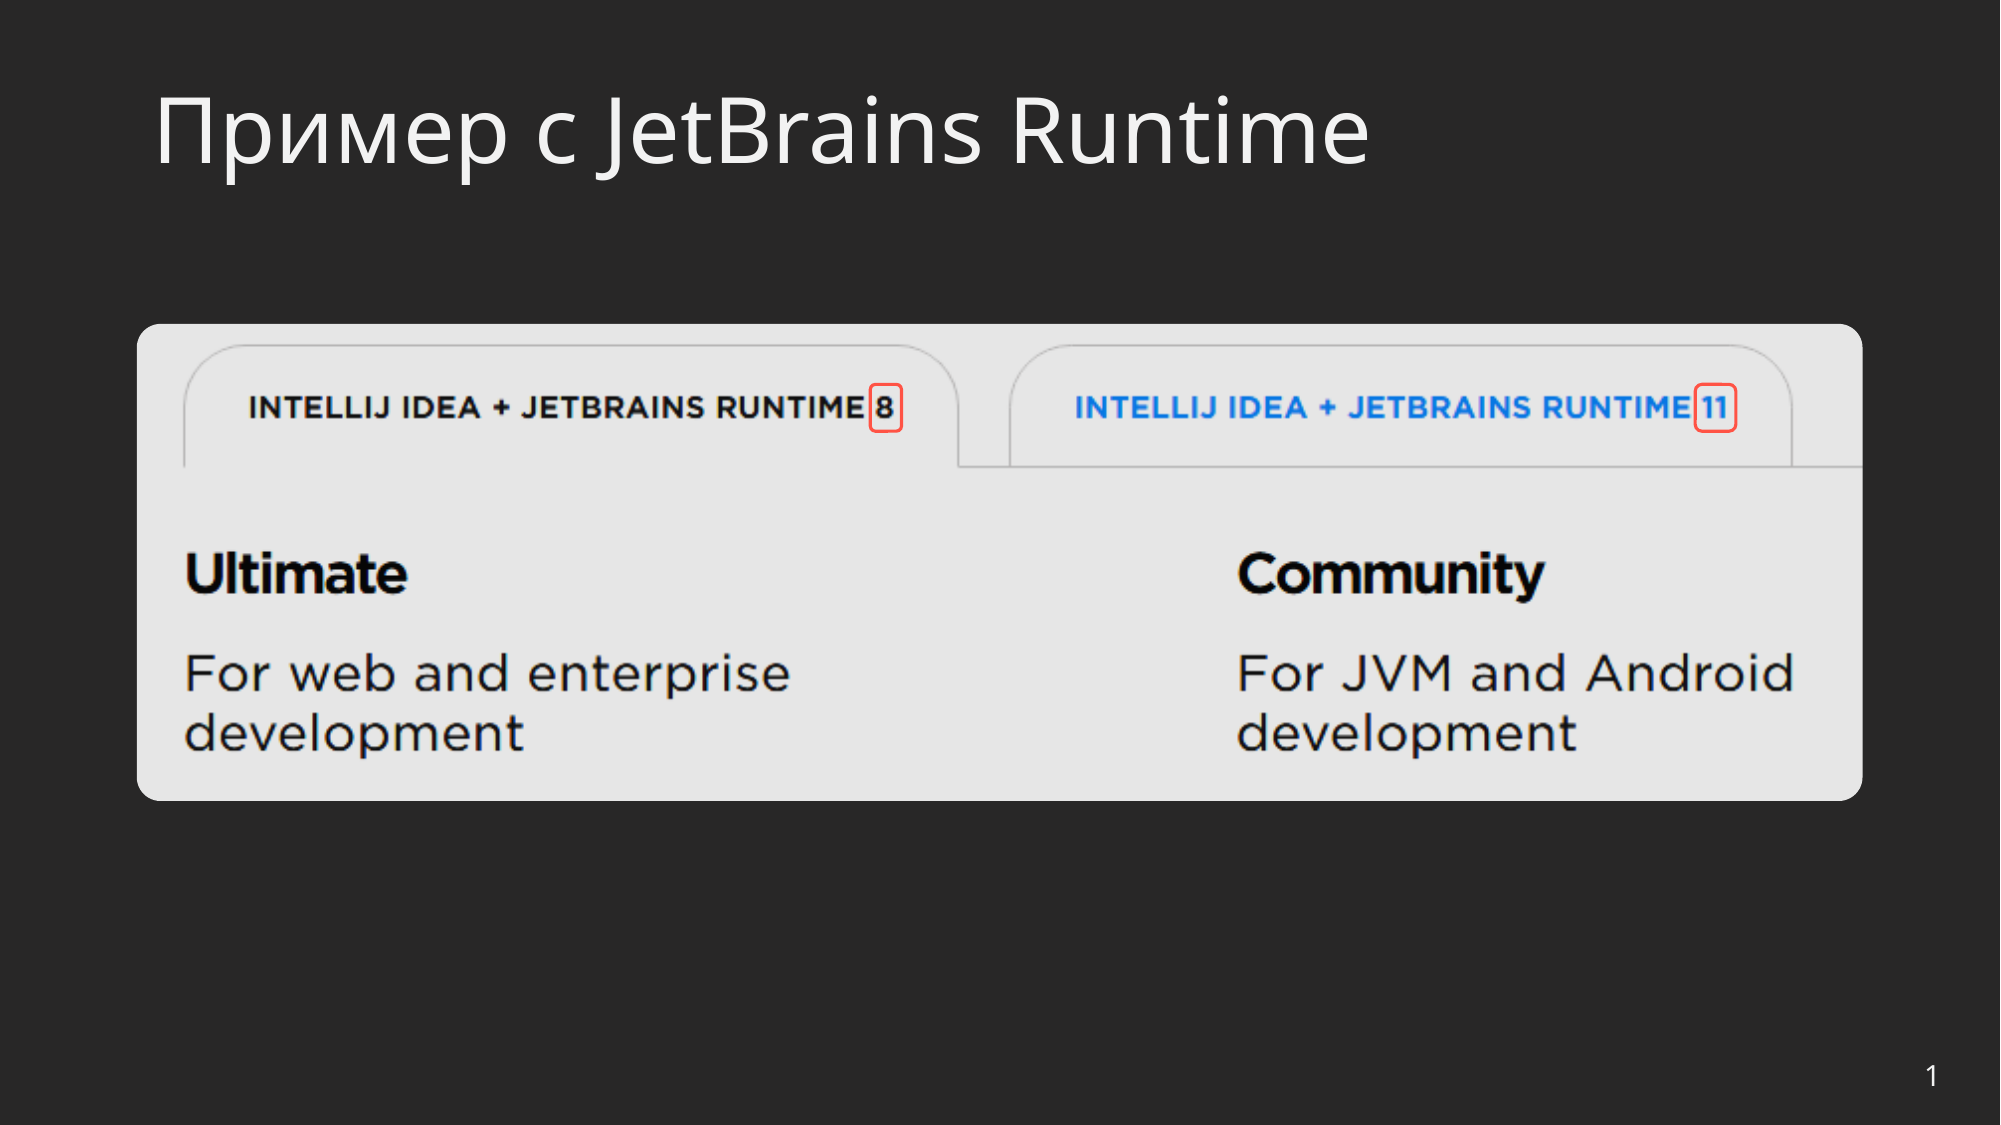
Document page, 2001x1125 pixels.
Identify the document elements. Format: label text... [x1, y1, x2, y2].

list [136, 323, 1863, 801]
title Пример с JetBrains Runtime [137, 25, 1863, 243]
slide_number 1 [1909, 1050, 2000, 1125]
